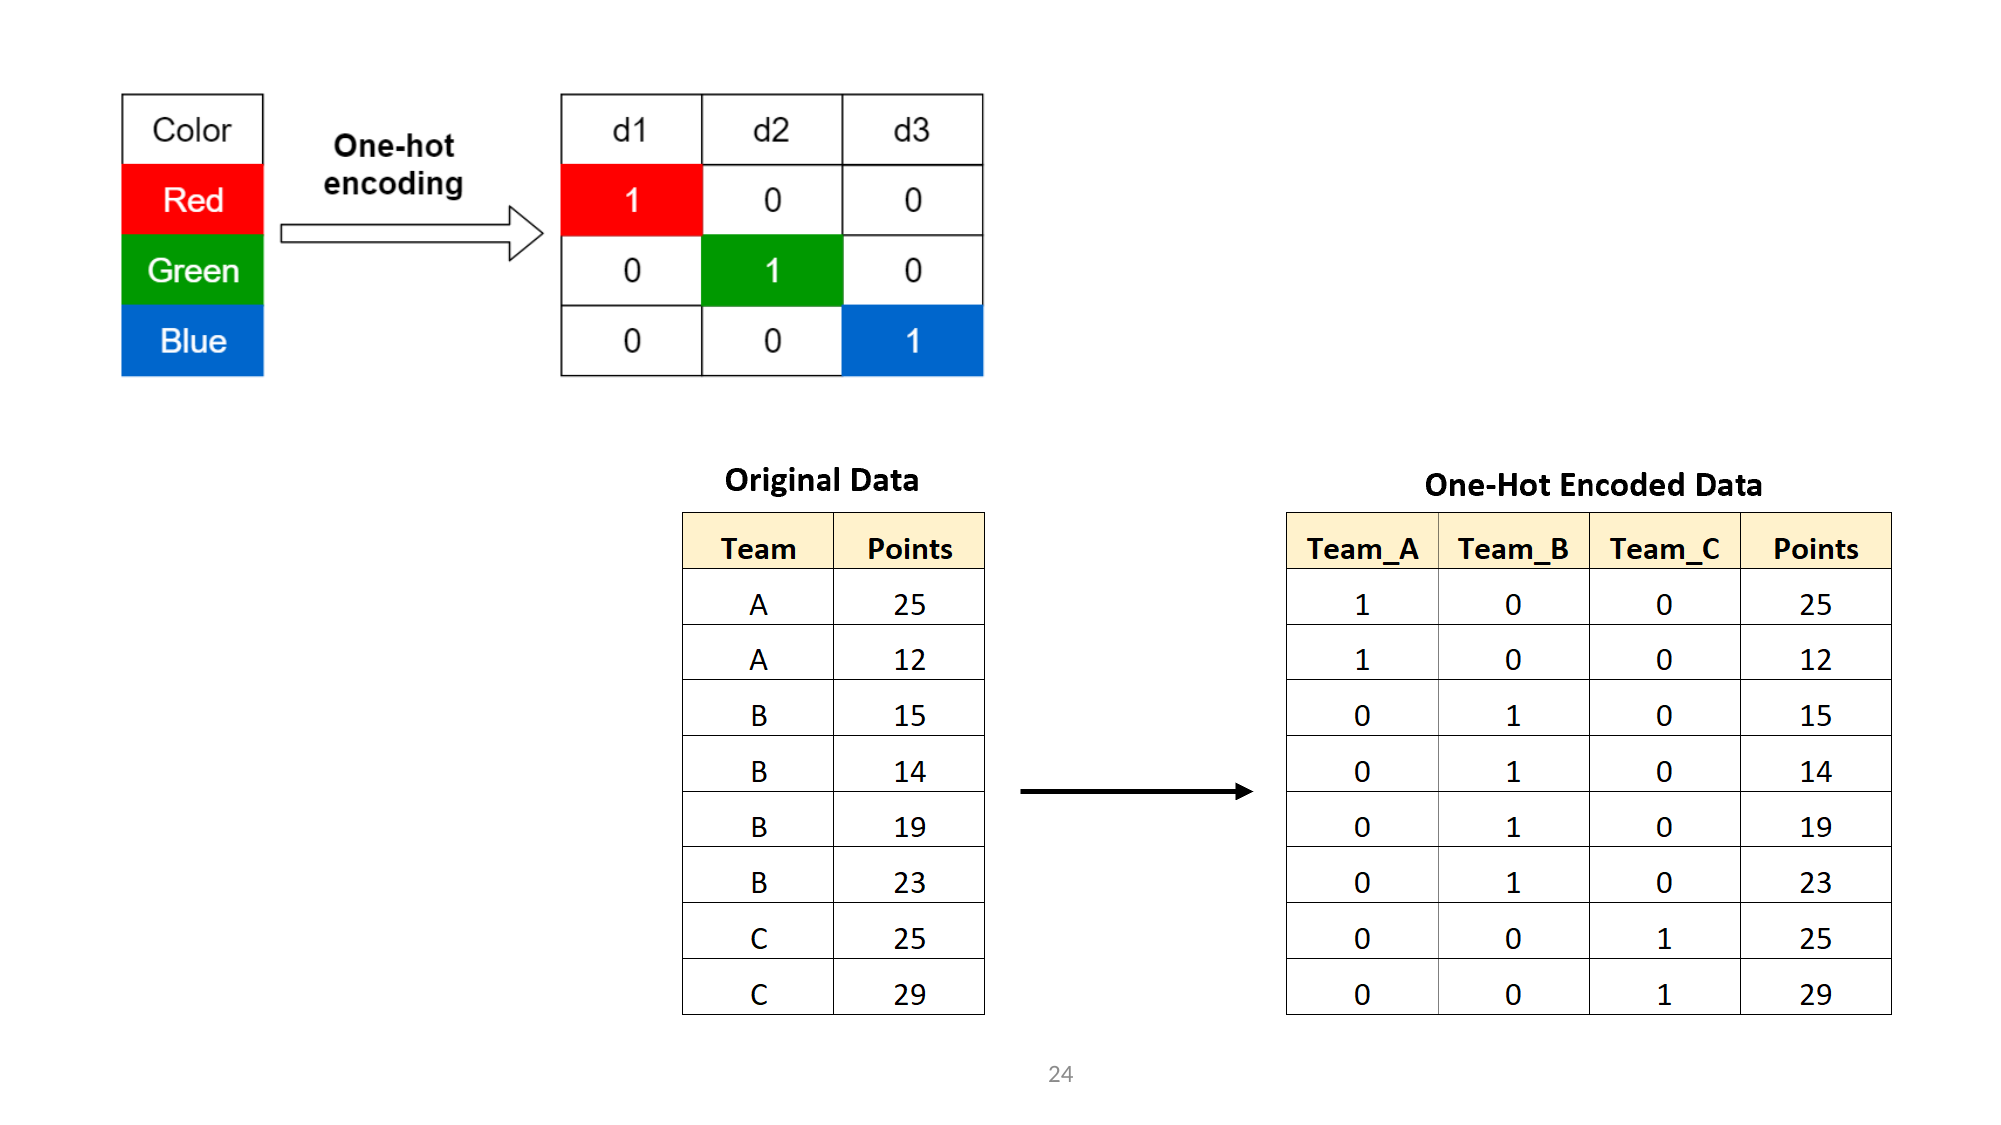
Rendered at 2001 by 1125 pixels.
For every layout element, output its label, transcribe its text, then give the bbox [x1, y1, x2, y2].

slide_number 24 [638, 1042, 1089, 1103]
picture [674, 454, 1898, 1023]
picture [63, 35, 1043, 436]
